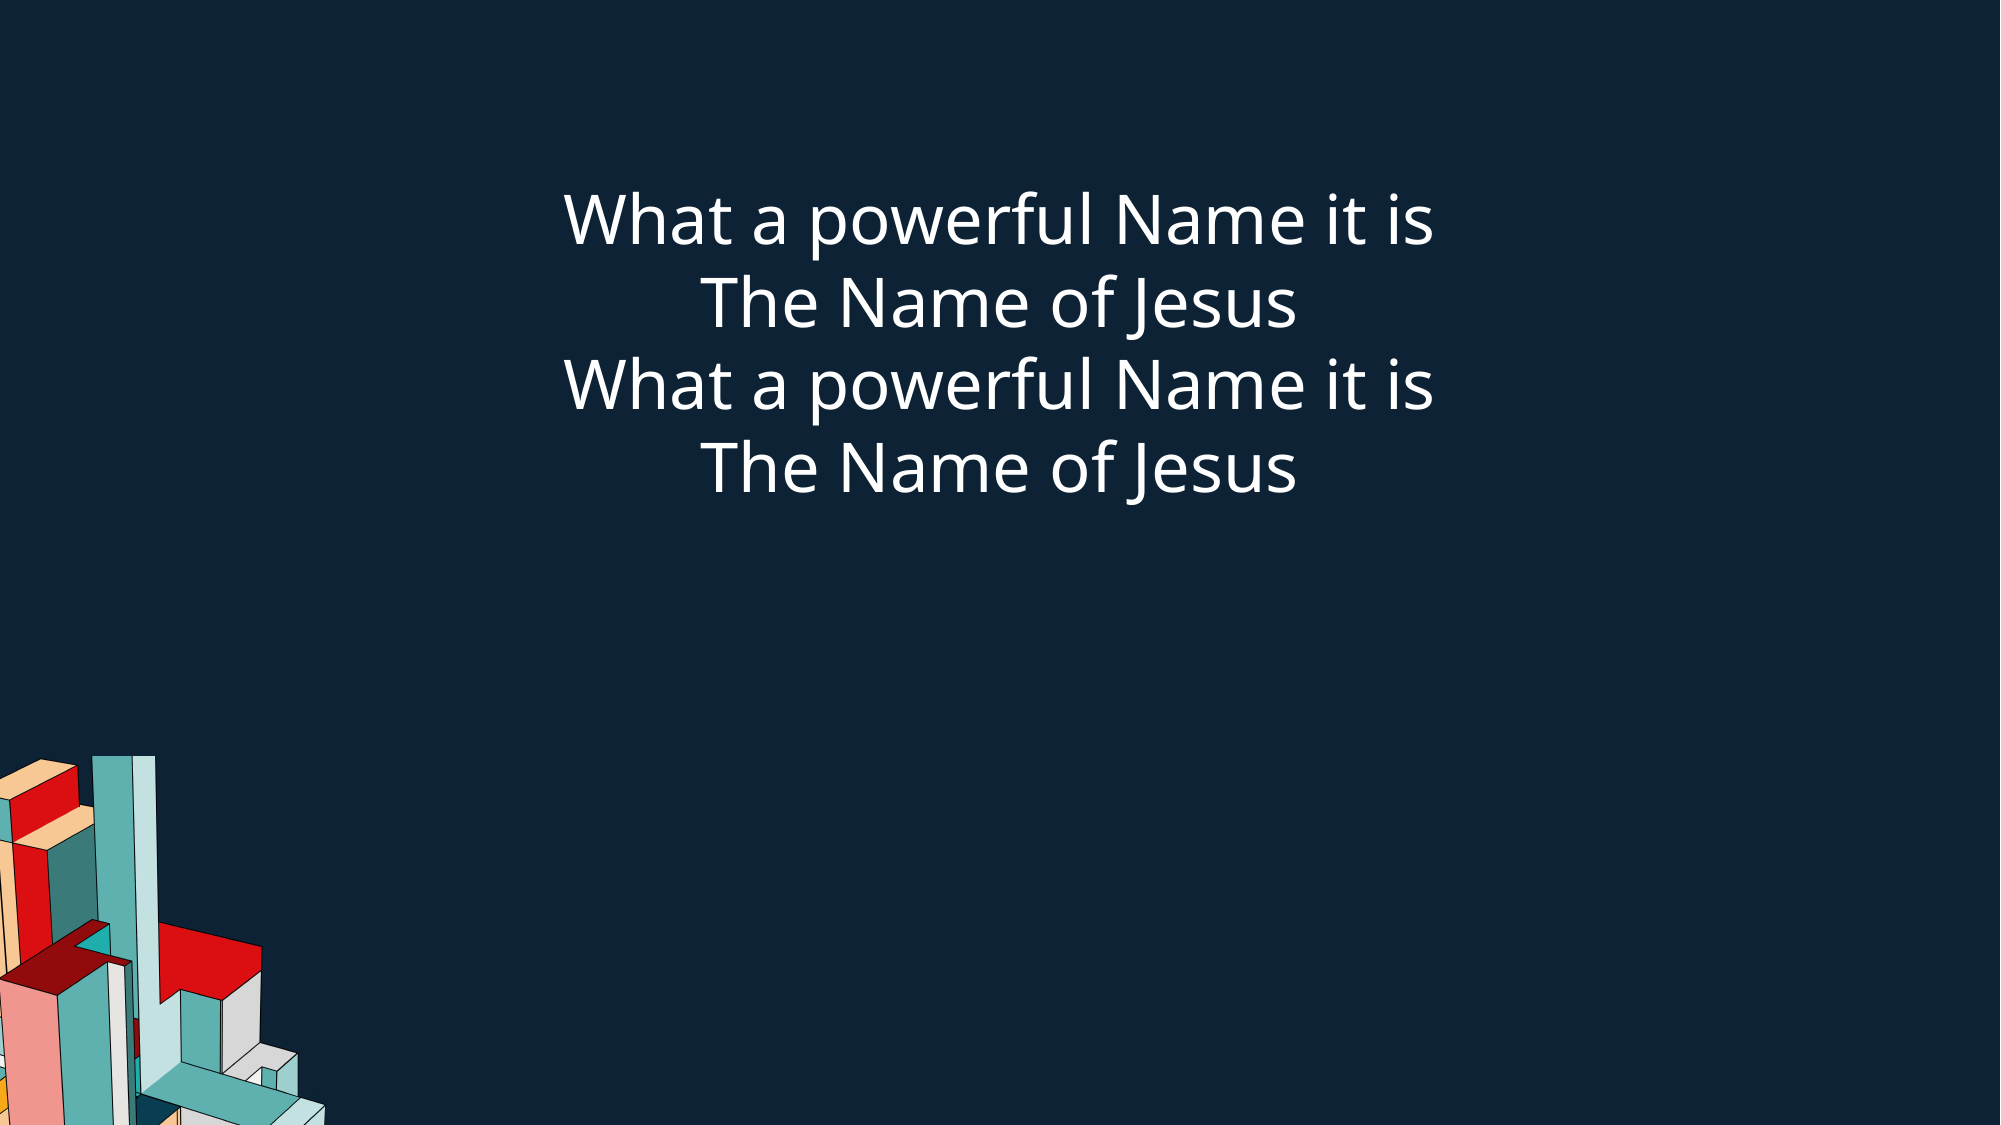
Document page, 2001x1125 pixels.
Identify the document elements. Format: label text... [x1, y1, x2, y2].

picture [0, 756, 326, 1125]
text_box What a powerful Name it is The Name of Jesus What a powerful Name it is The Name of Jesus [99, 168, 1900, 596]
